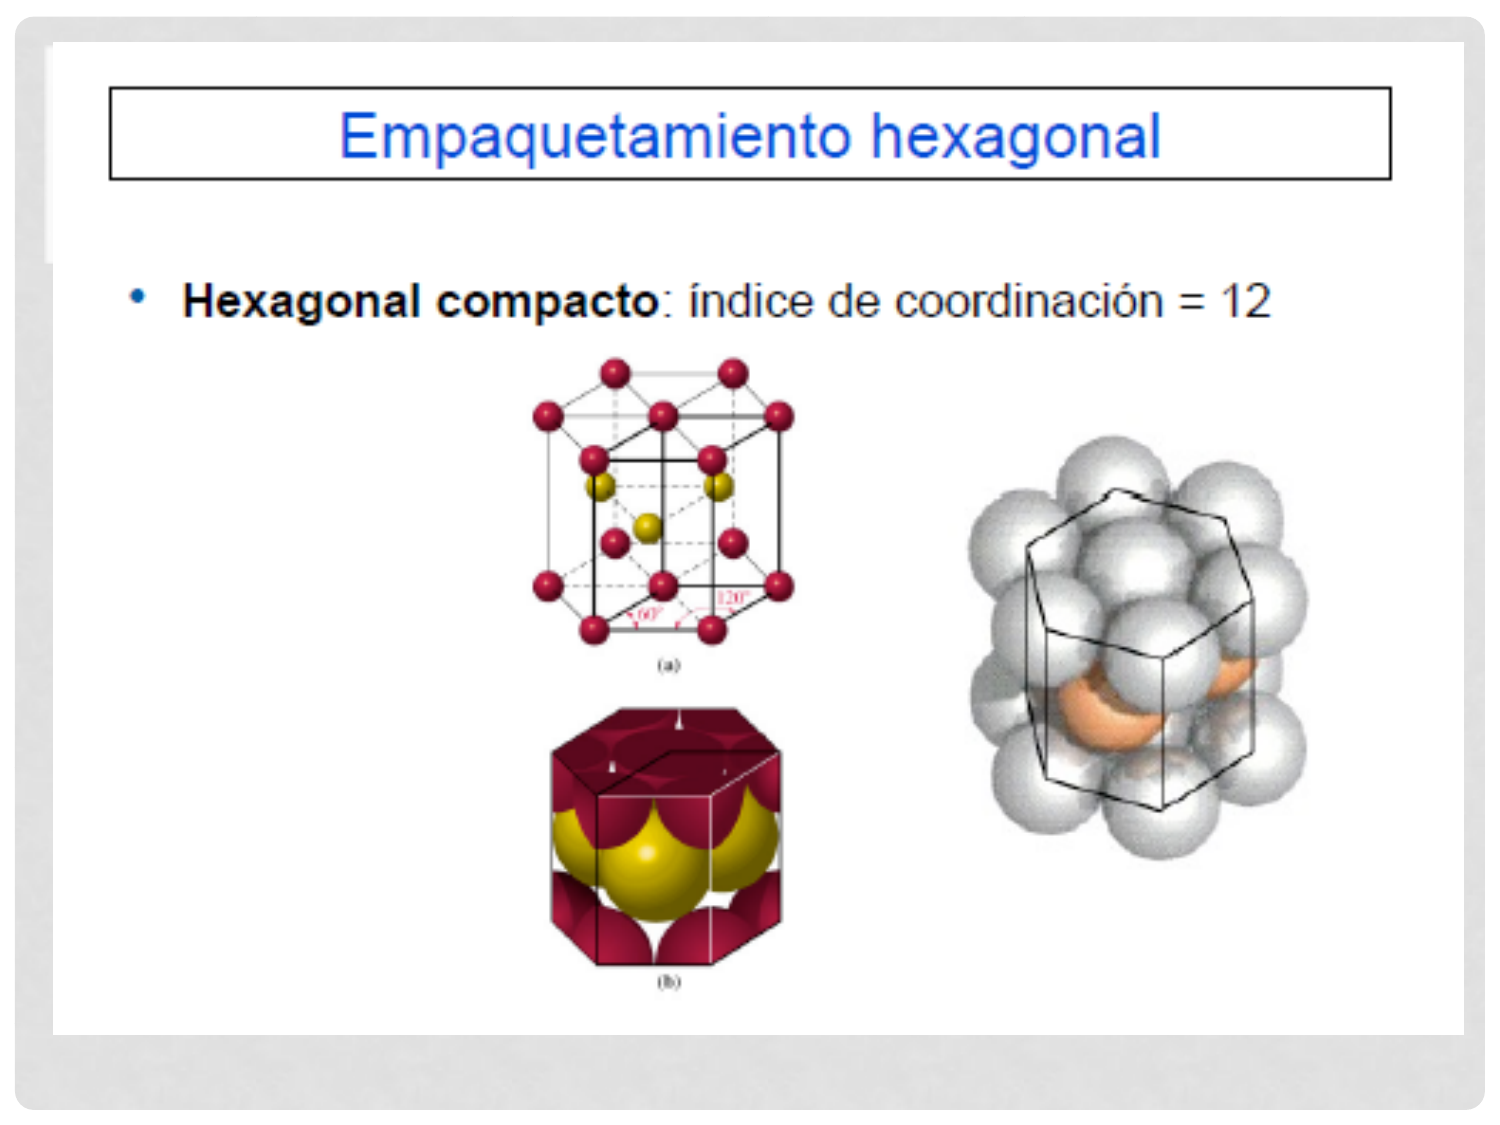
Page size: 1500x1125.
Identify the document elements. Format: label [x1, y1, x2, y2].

picture [52, 42, 1464, 1036]
